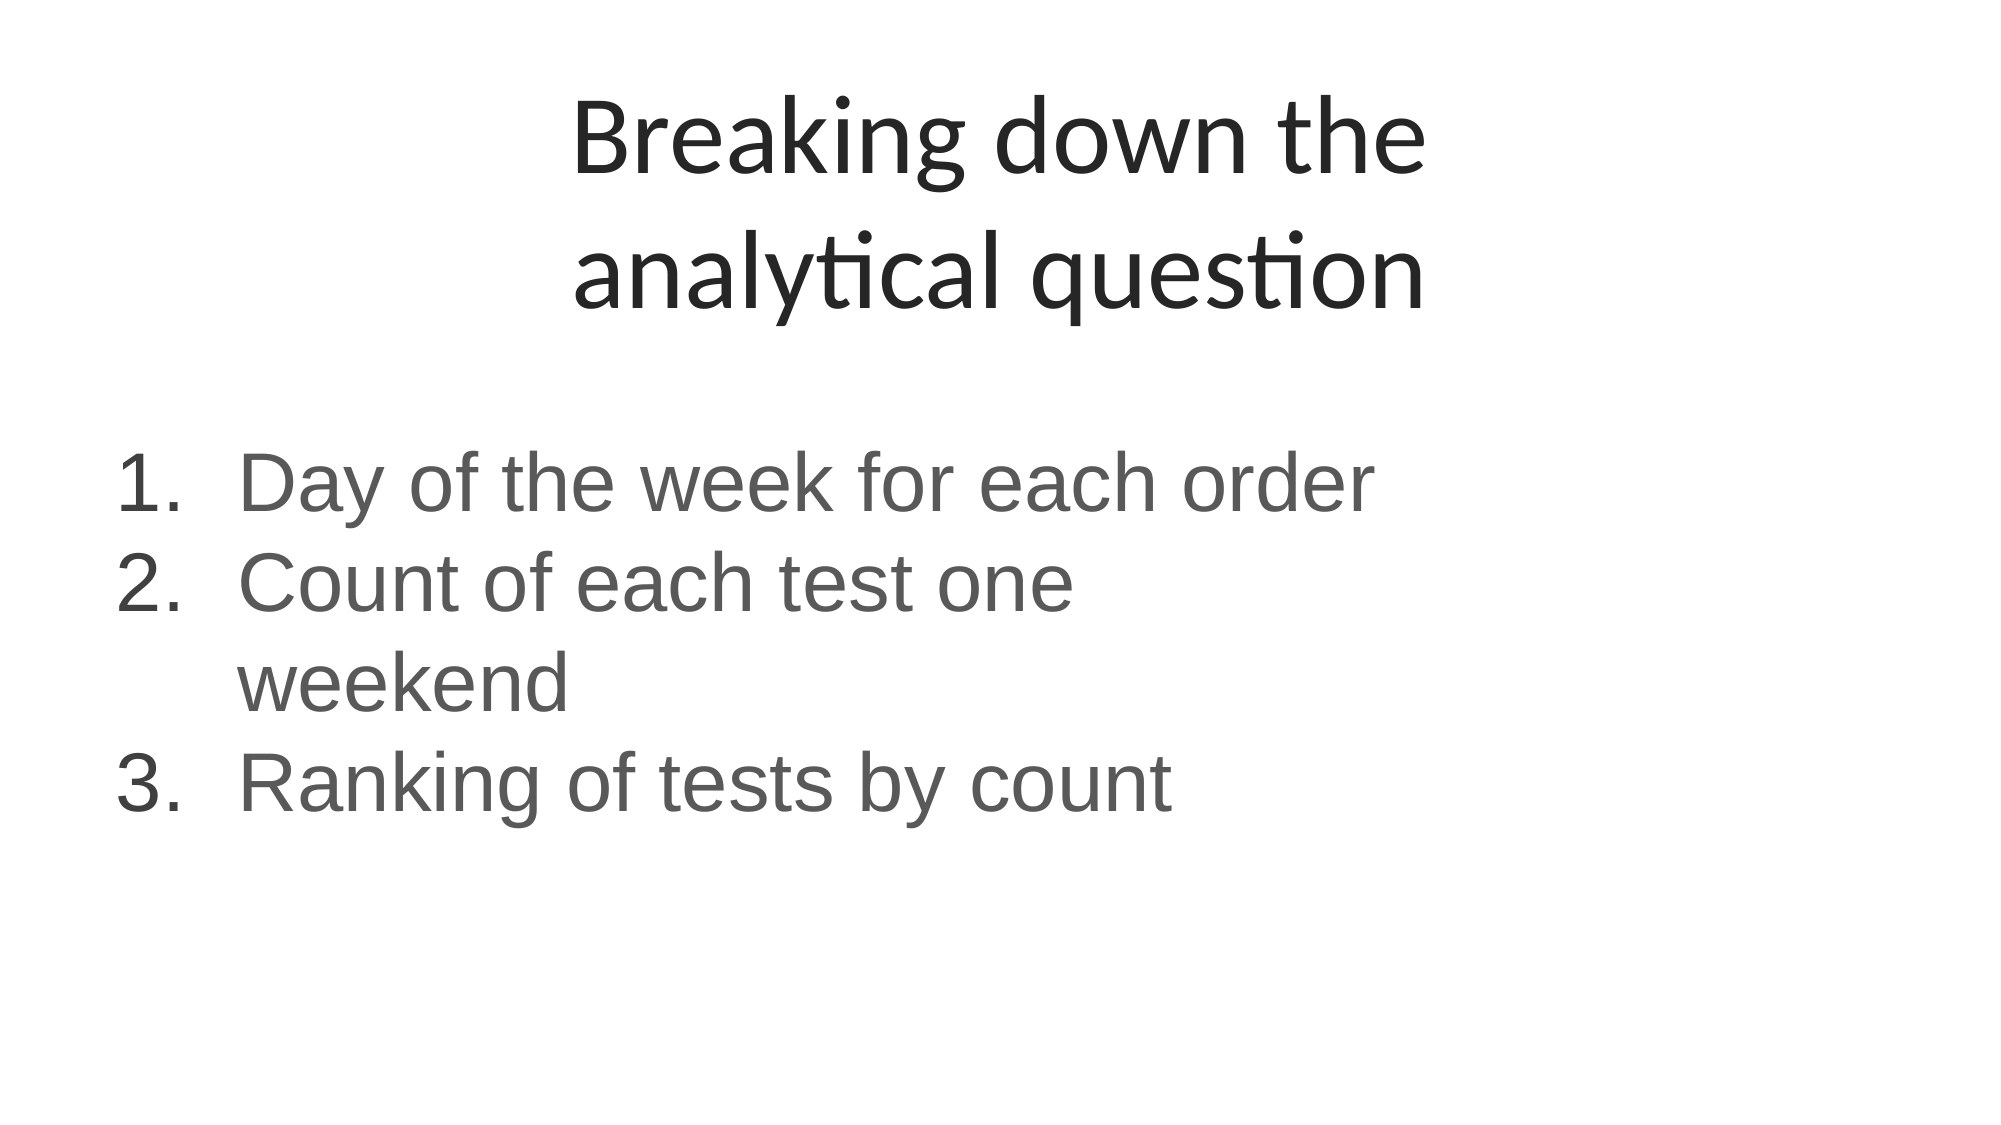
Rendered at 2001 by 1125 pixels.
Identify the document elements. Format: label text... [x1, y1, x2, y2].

text_box Day of the week for each order Count of each test one weekend Ranking of tests by count [114, 426, 1425, 879]
title Breaking down the analytical question [469, 60, 1531, 189]
